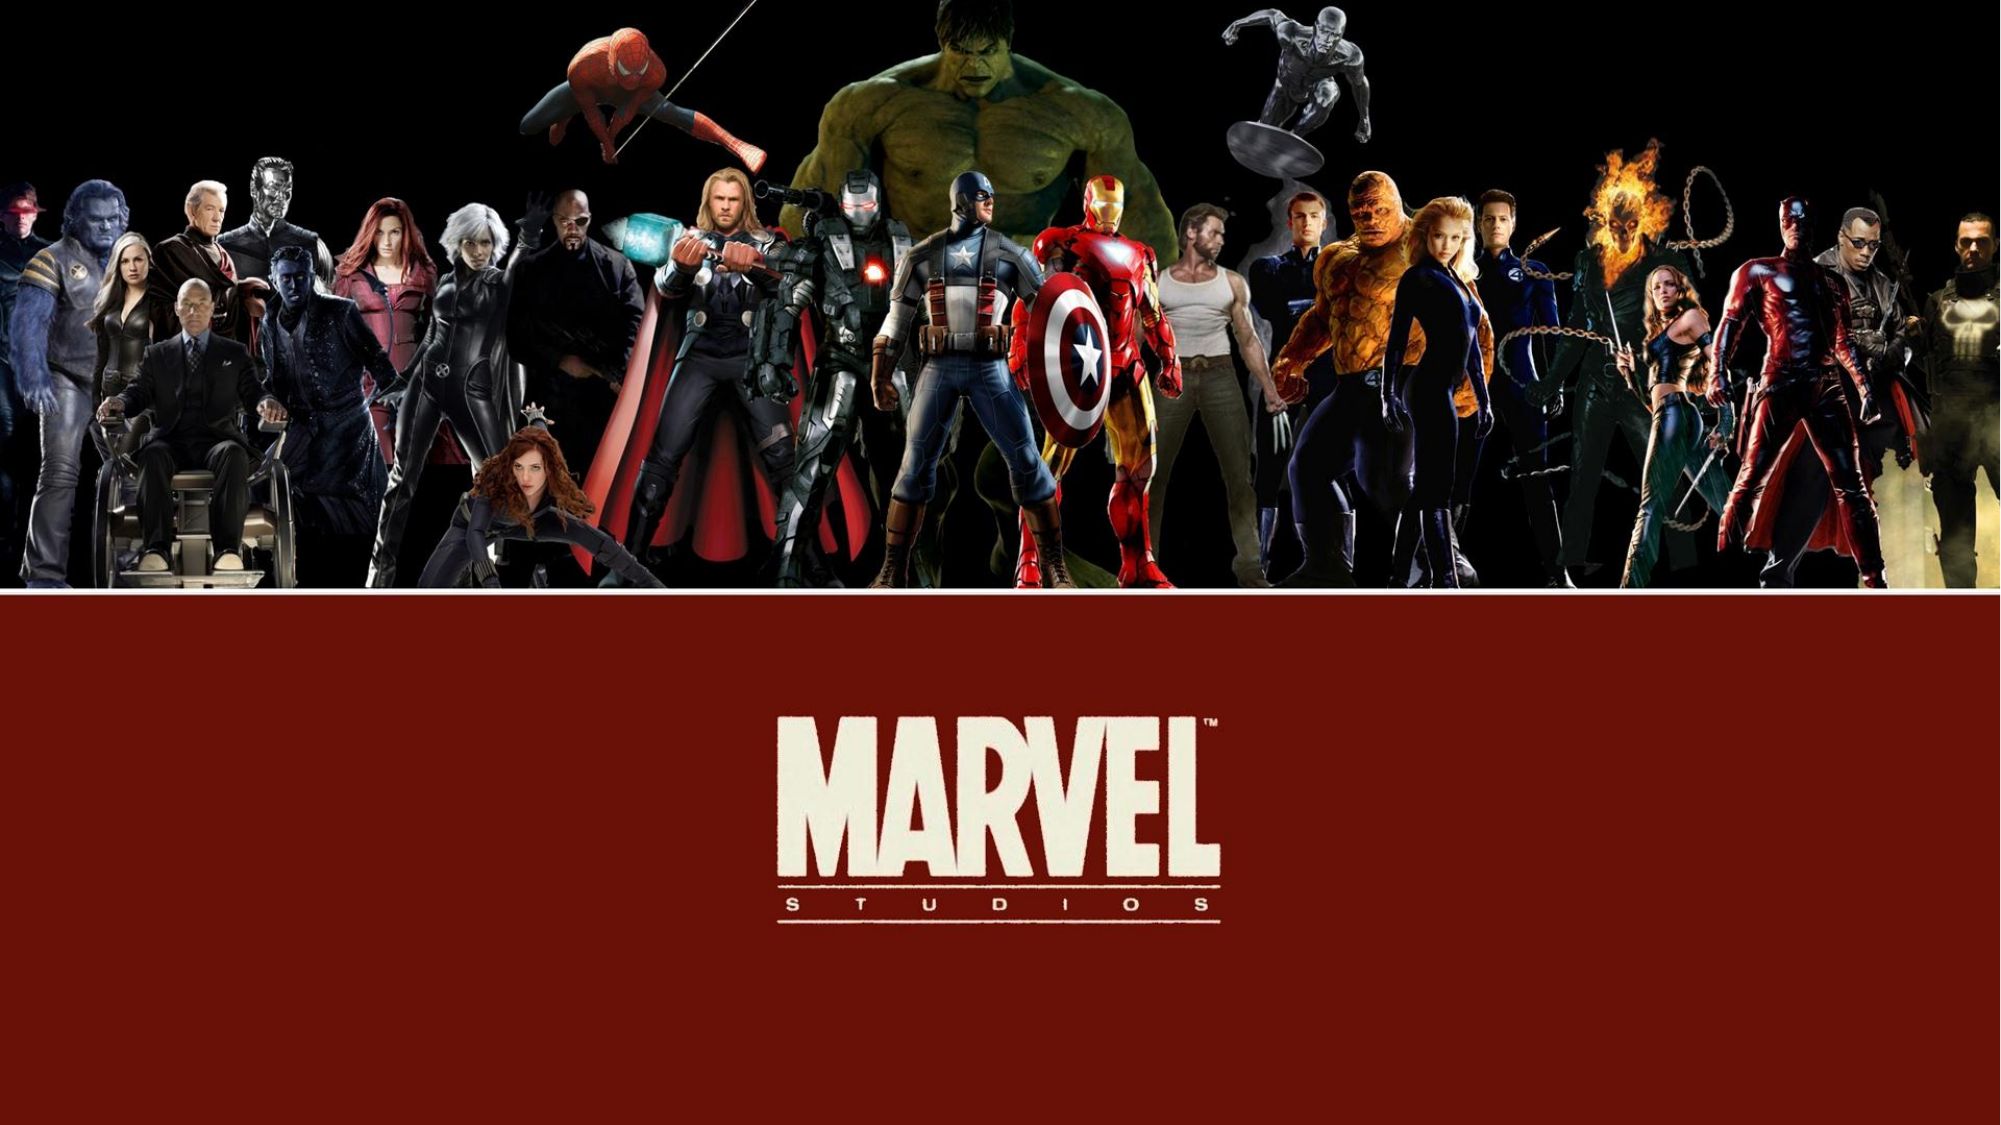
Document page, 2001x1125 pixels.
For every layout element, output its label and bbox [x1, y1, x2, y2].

picture [0, 0, 2001, 1125]
text_box [764, 622, 1363, 1041]
